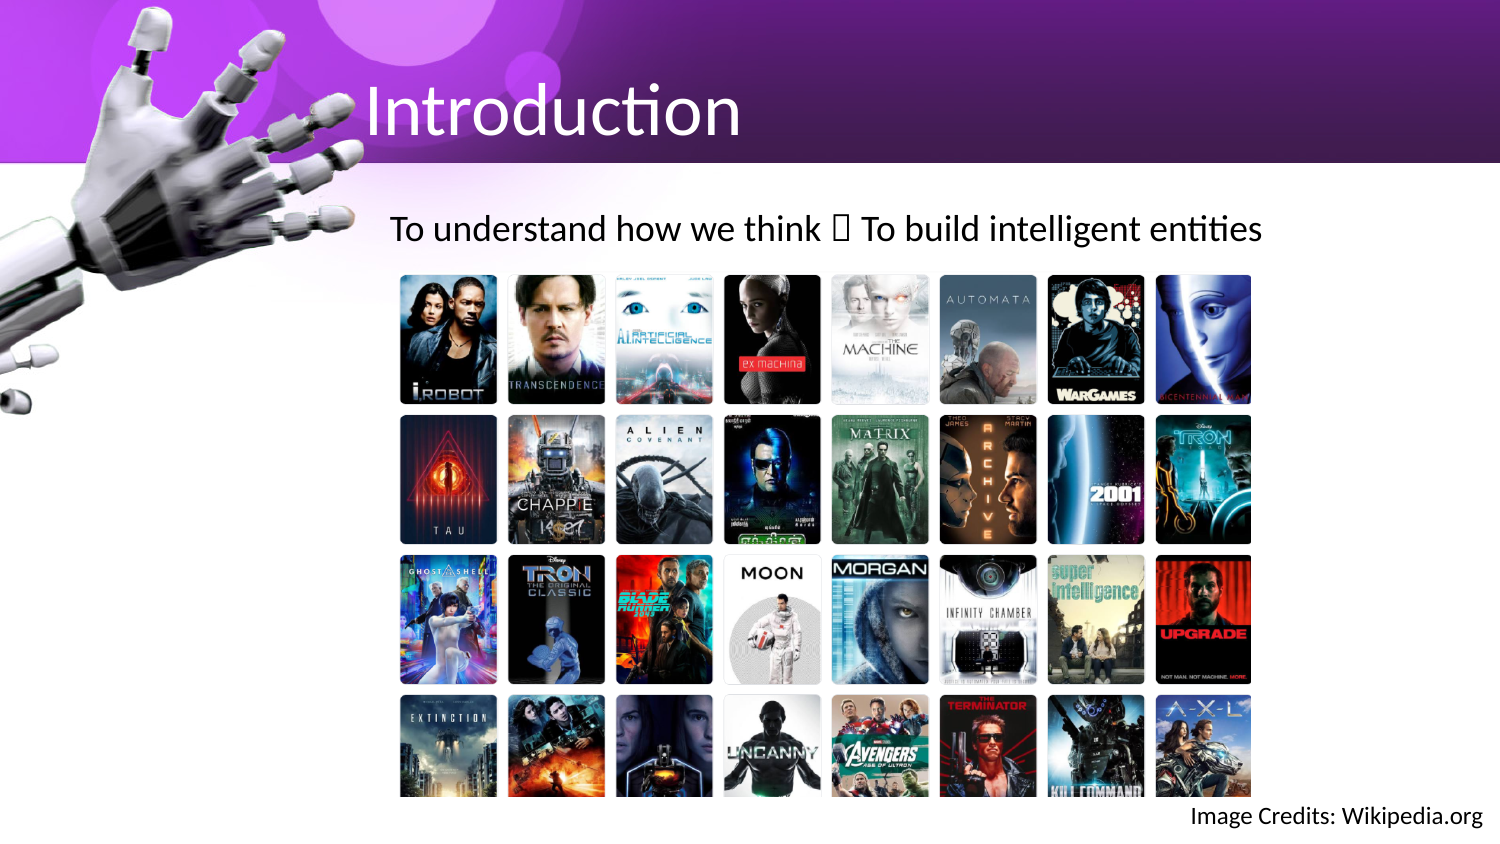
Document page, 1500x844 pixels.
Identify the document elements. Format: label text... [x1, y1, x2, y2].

list To understand how we think  To build intelligent entities [349, 196, 1402, 272]
text_box Image Credits: Wikipedia.org [1175, 792, 1500, 838]
title Introduction [349, 46, 1402, 166]
picture [0, 0, 1500, 844]
